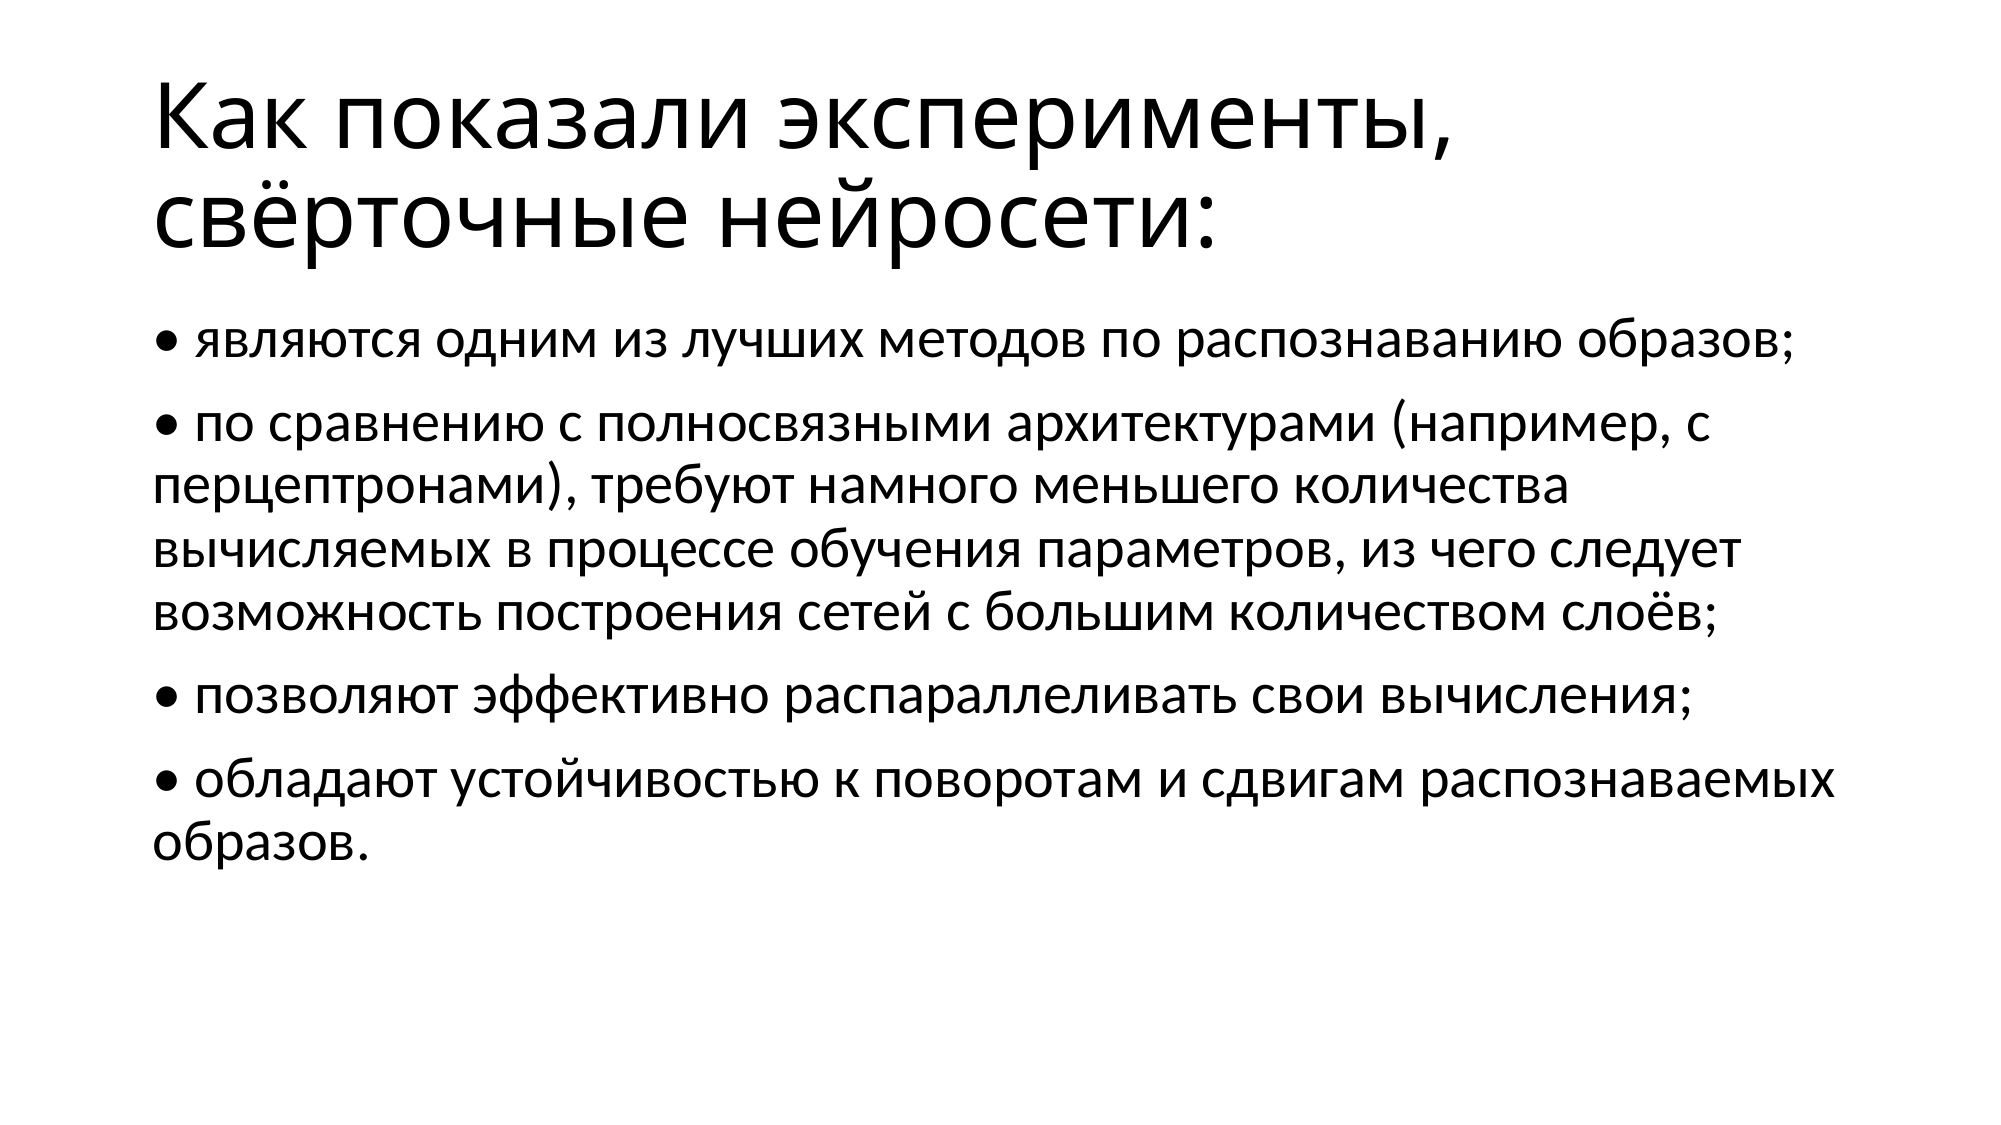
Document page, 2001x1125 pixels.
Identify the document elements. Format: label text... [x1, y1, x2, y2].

list • являются одним из лучших методов по распознаванию образов; • по сравнению с полносвязными архитектурами (например, с перцептронами), требуют намного меньшего количества вычисляемых в процессе обучения параметров, из чего следует возможность построения сетей с большим количеством слоёв; • позволяют эффективно распараллеливать свои вычисления; • обладают устойчивостью к поворотам и сдвигам распознаваемых образов. [137, 299, 1863, 1014]
title Как показали эксперименты, свёрточные нейросети: [137, 59, 1863, 278]
